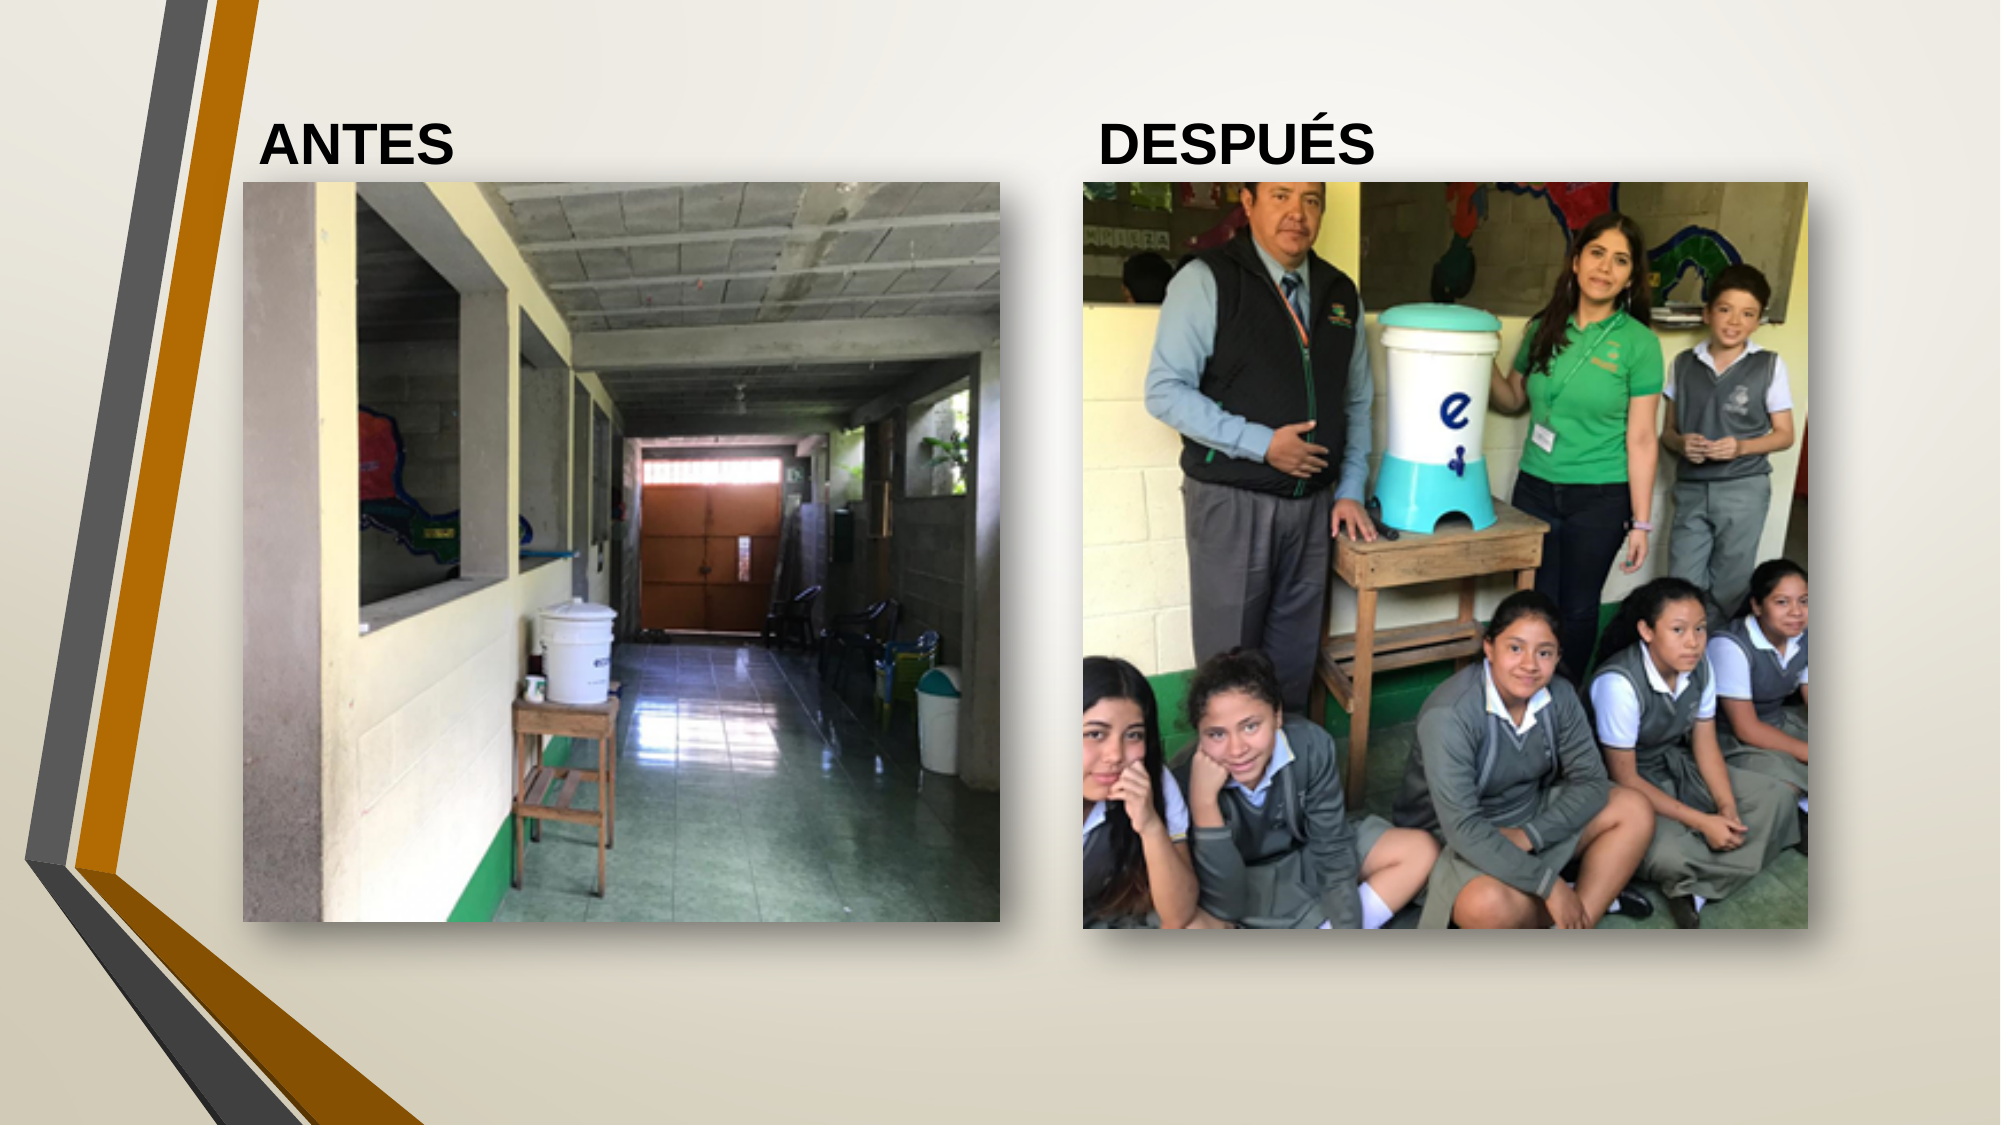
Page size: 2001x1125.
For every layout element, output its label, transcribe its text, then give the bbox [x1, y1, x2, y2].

text_box DESPUÉS [1083, 98, 1493, 181]
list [1083, 181, 1809, 930]
text_box ANTES [243, 98, 659, 181]
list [243, 181, 1001, 923]
